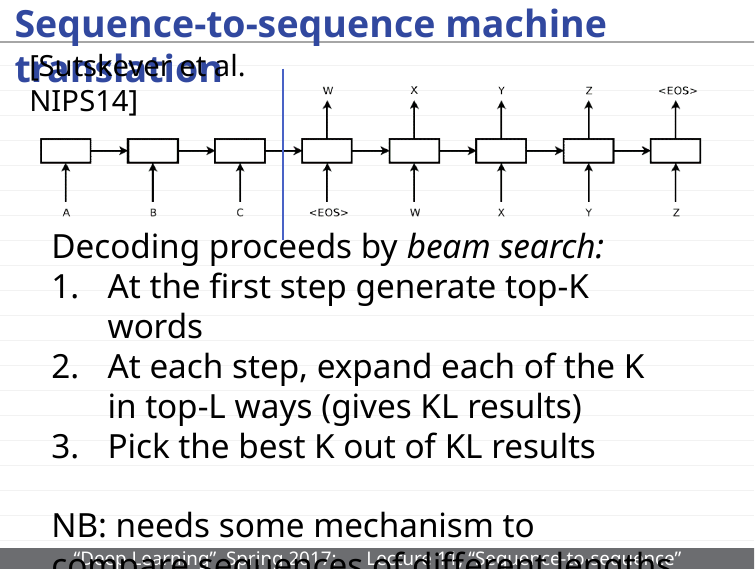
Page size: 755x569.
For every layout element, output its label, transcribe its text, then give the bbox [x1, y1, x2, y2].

title Sequence-to-sequence machine translation [14, 0, 755, 38]
text_box [Sutskever et al. NIPS14] [14, 39, 264, 125]
picture [284, 82, 704, 219]
text_box Decoding proceeds by beam search: At the first step generate top-K words At each step, expand each of the K in top-L ways (gives KL results) Pick the best K out of KL results NB: needs some mechanism to compare sequences of different lengths [36, 225, 697, 569]
picture [36, 82, 282, 219]
